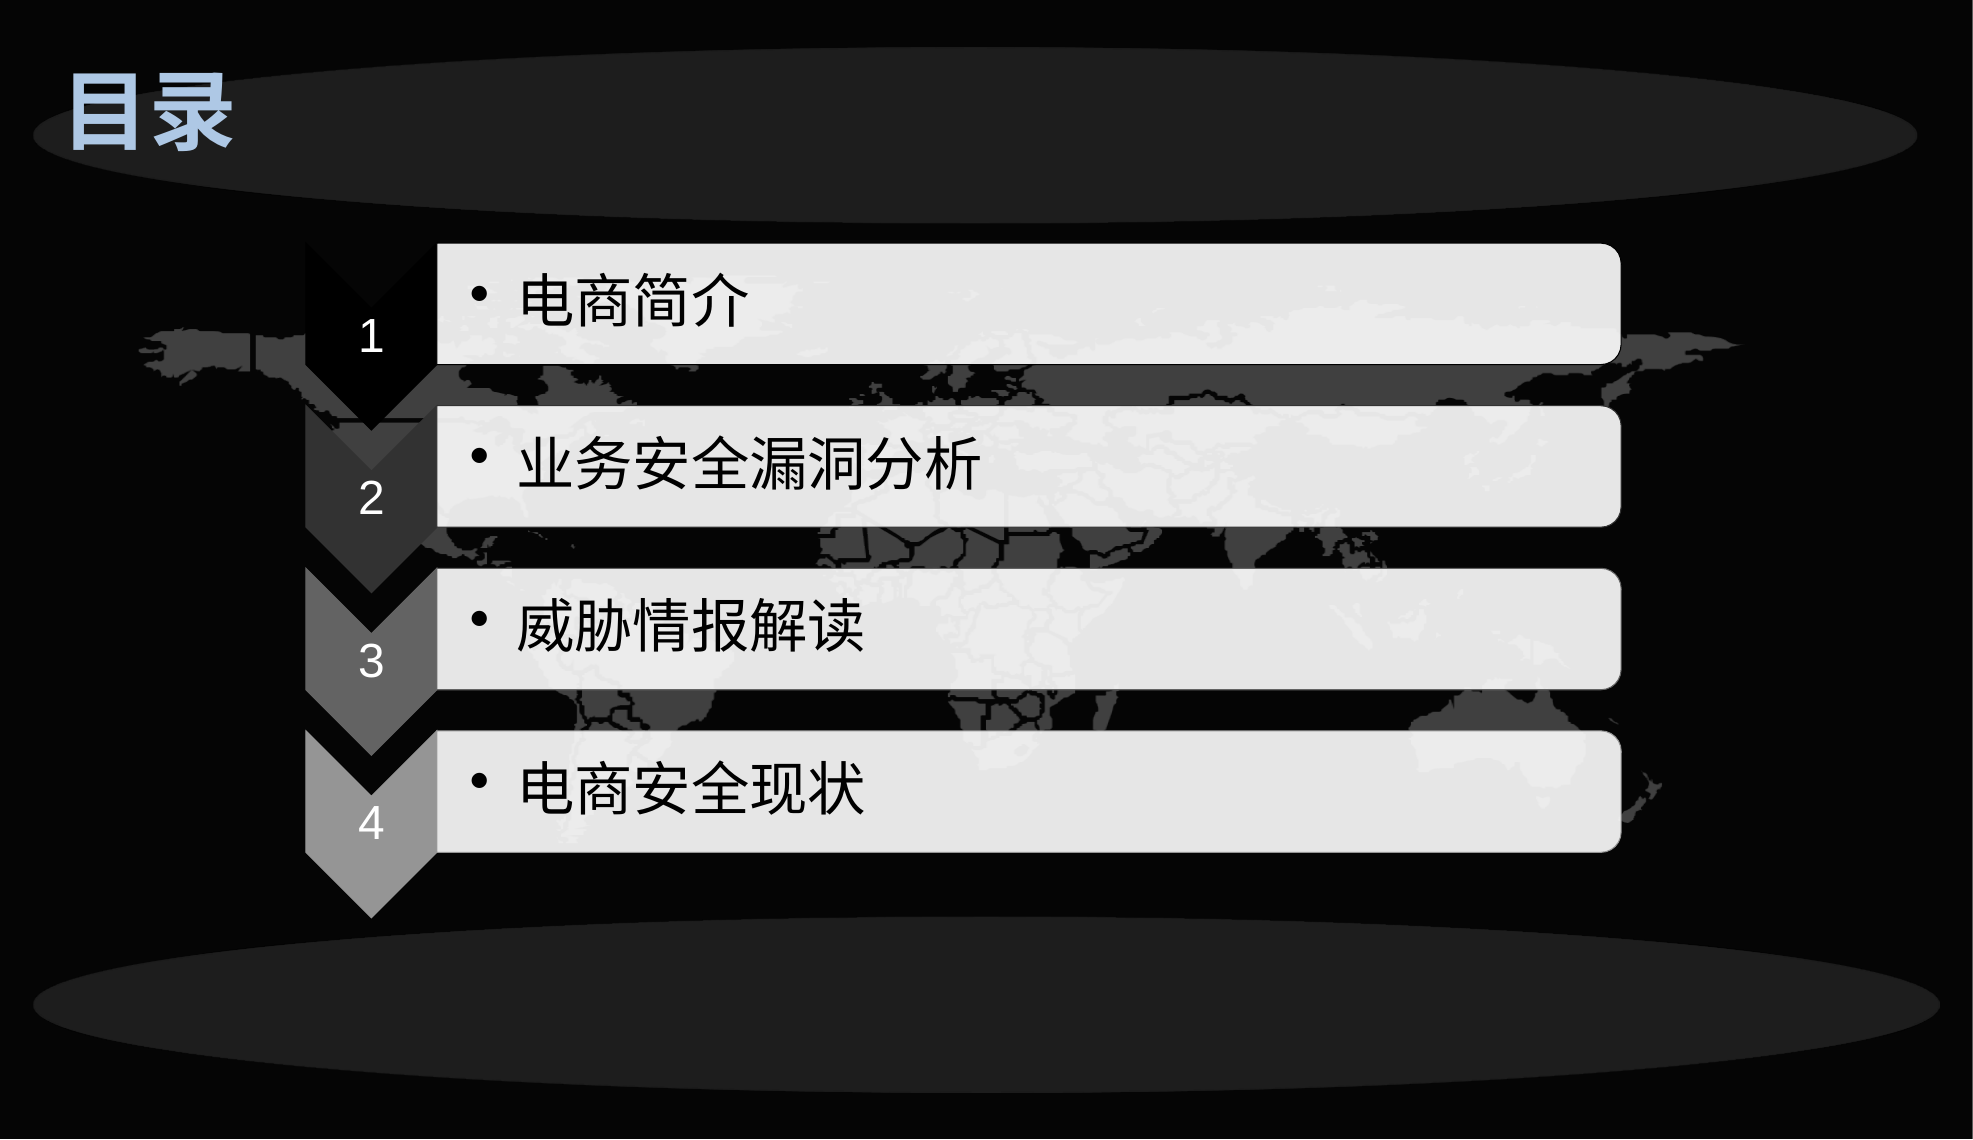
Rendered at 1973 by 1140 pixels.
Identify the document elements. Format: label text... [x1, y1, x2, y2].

picture [32, 46, 1940, 1093]
text_box 目录 [54, 60, 861, 187]
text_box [305, 242, 1622, 919]
